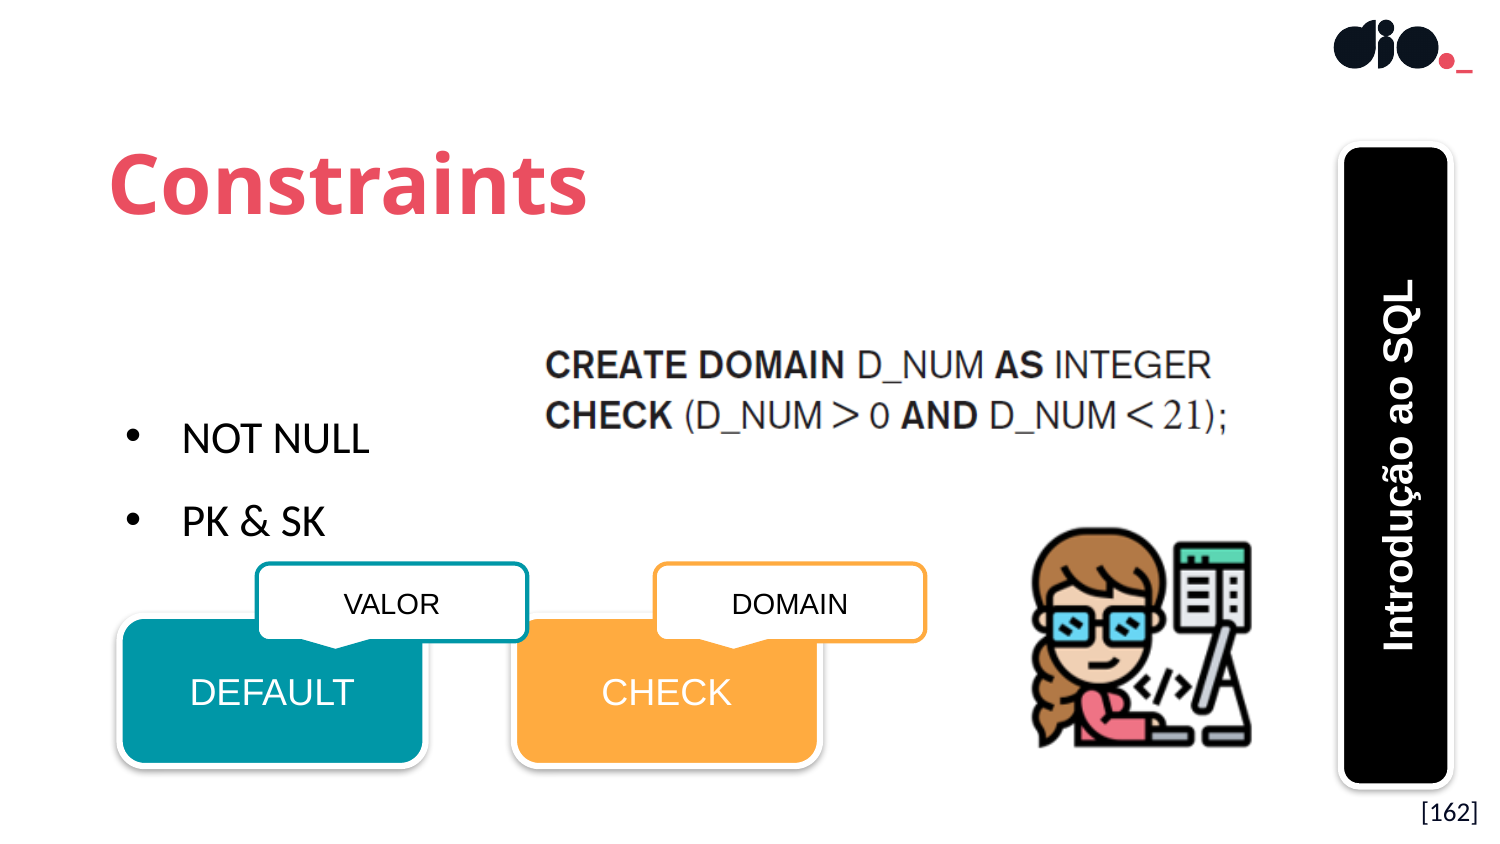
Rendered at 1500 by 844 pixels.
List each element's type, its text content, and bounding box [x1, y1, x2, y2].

slide_number [162] [1403, 779, 1494, 844]
picture [526, 319, 1245, 468]
text_box Constraints [92, 104, 1265, 243]
text_box DOMAIN [652, 561, 928, 654]
text_box NOT NULL PK & SK [110, 271, 1223, 758]
text_box Introdução ao SQL [1337, 141, 1454, 790]
picture [1021, 523, 1267, 758]
text_box VALOR [254, 561, 530, 654]
text_box DEFAULT [116, 612, 429, 770]
picture [1333, 19, 1473, 74]
text_box CHECK [510, 612, 824, 770]
